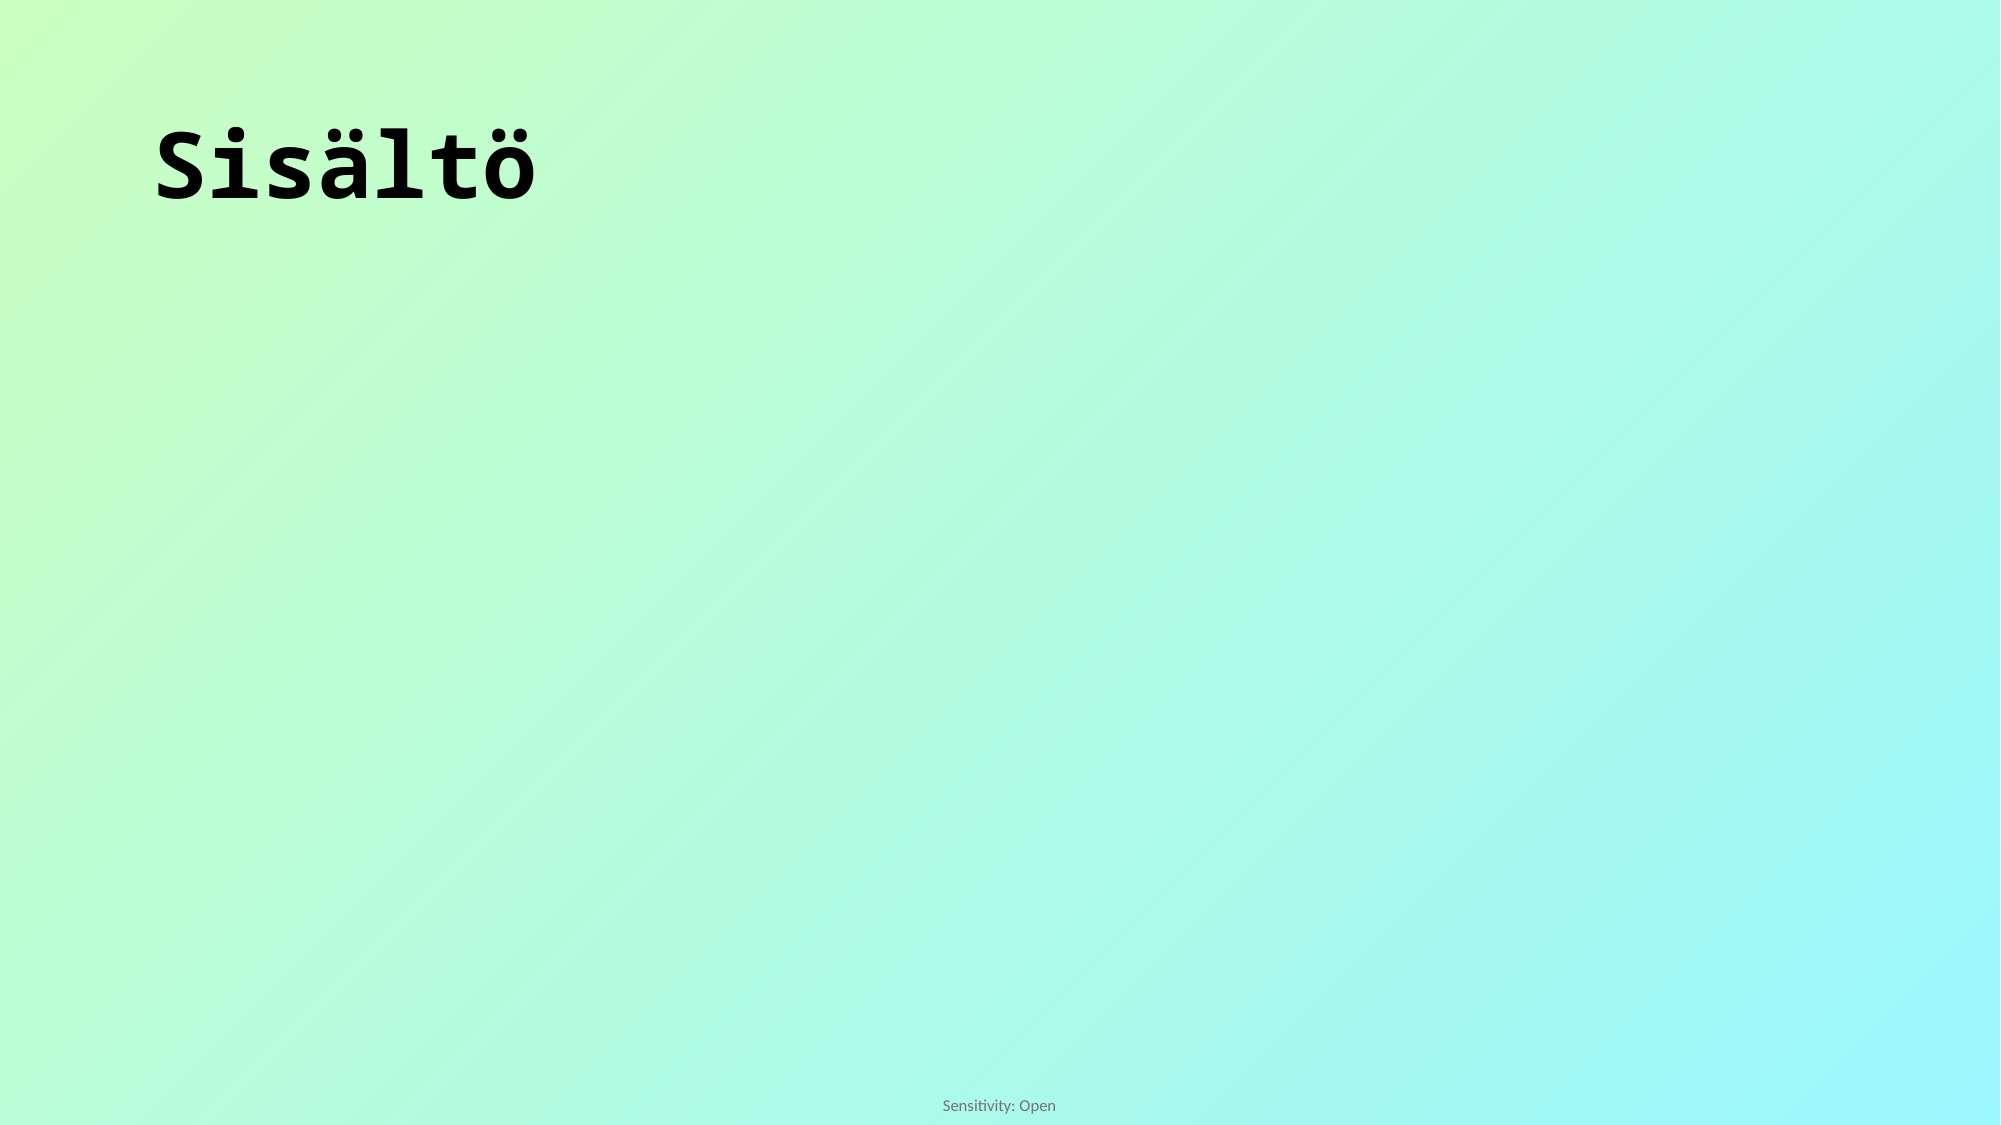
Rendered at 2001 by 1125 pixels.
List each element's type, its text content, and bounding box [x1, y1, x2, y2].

title Sisältö [137, 59, 1863, 278]
